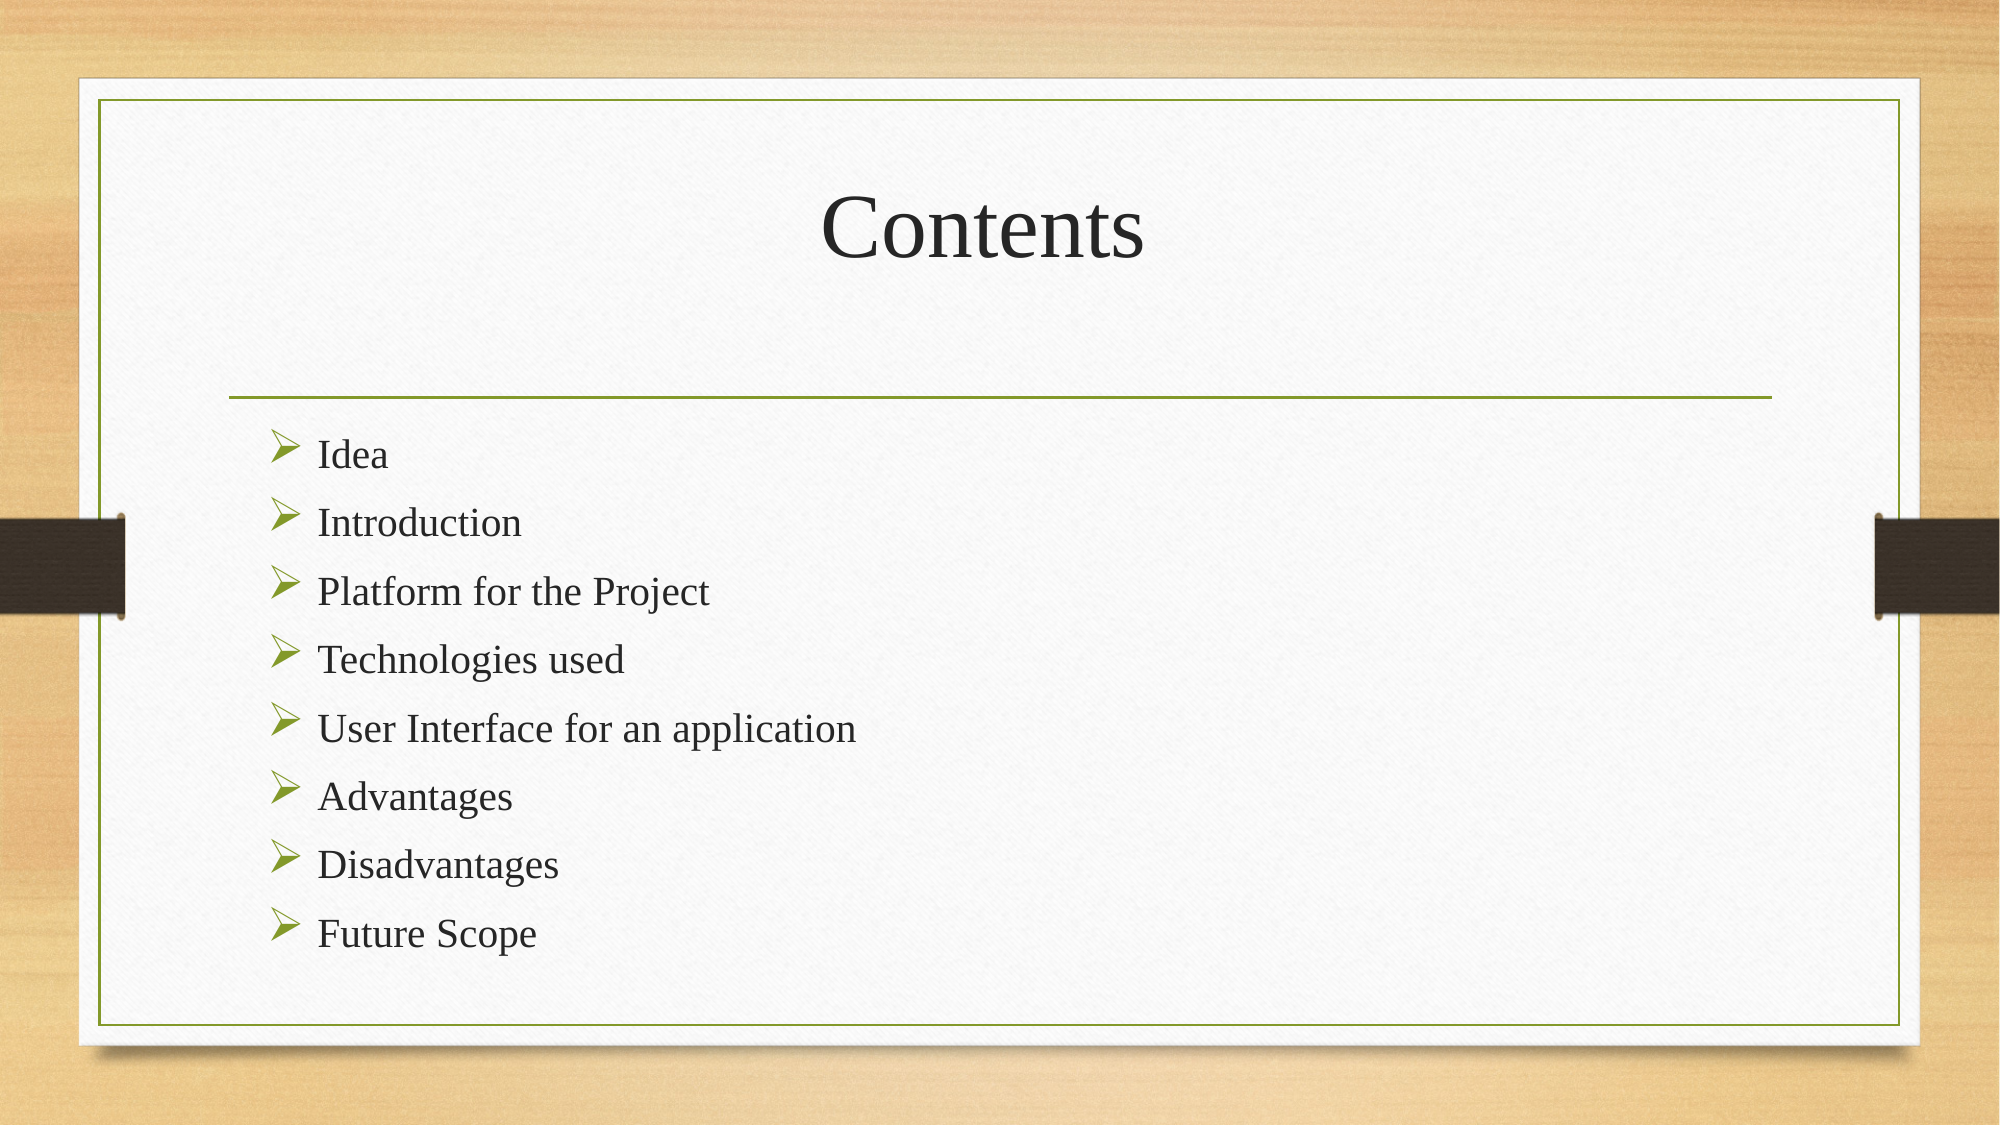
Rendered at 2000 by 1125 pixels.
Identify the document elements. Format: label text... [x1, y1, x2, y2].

title Contents [196, 113, 1772, 328]
picture [0, 0, 2000, 1125]
list Idea Introduction Platform for the Project Technologies used User Interface for an application Advantages Disadvantages Future Scope [251, 419, 1827, 964]
